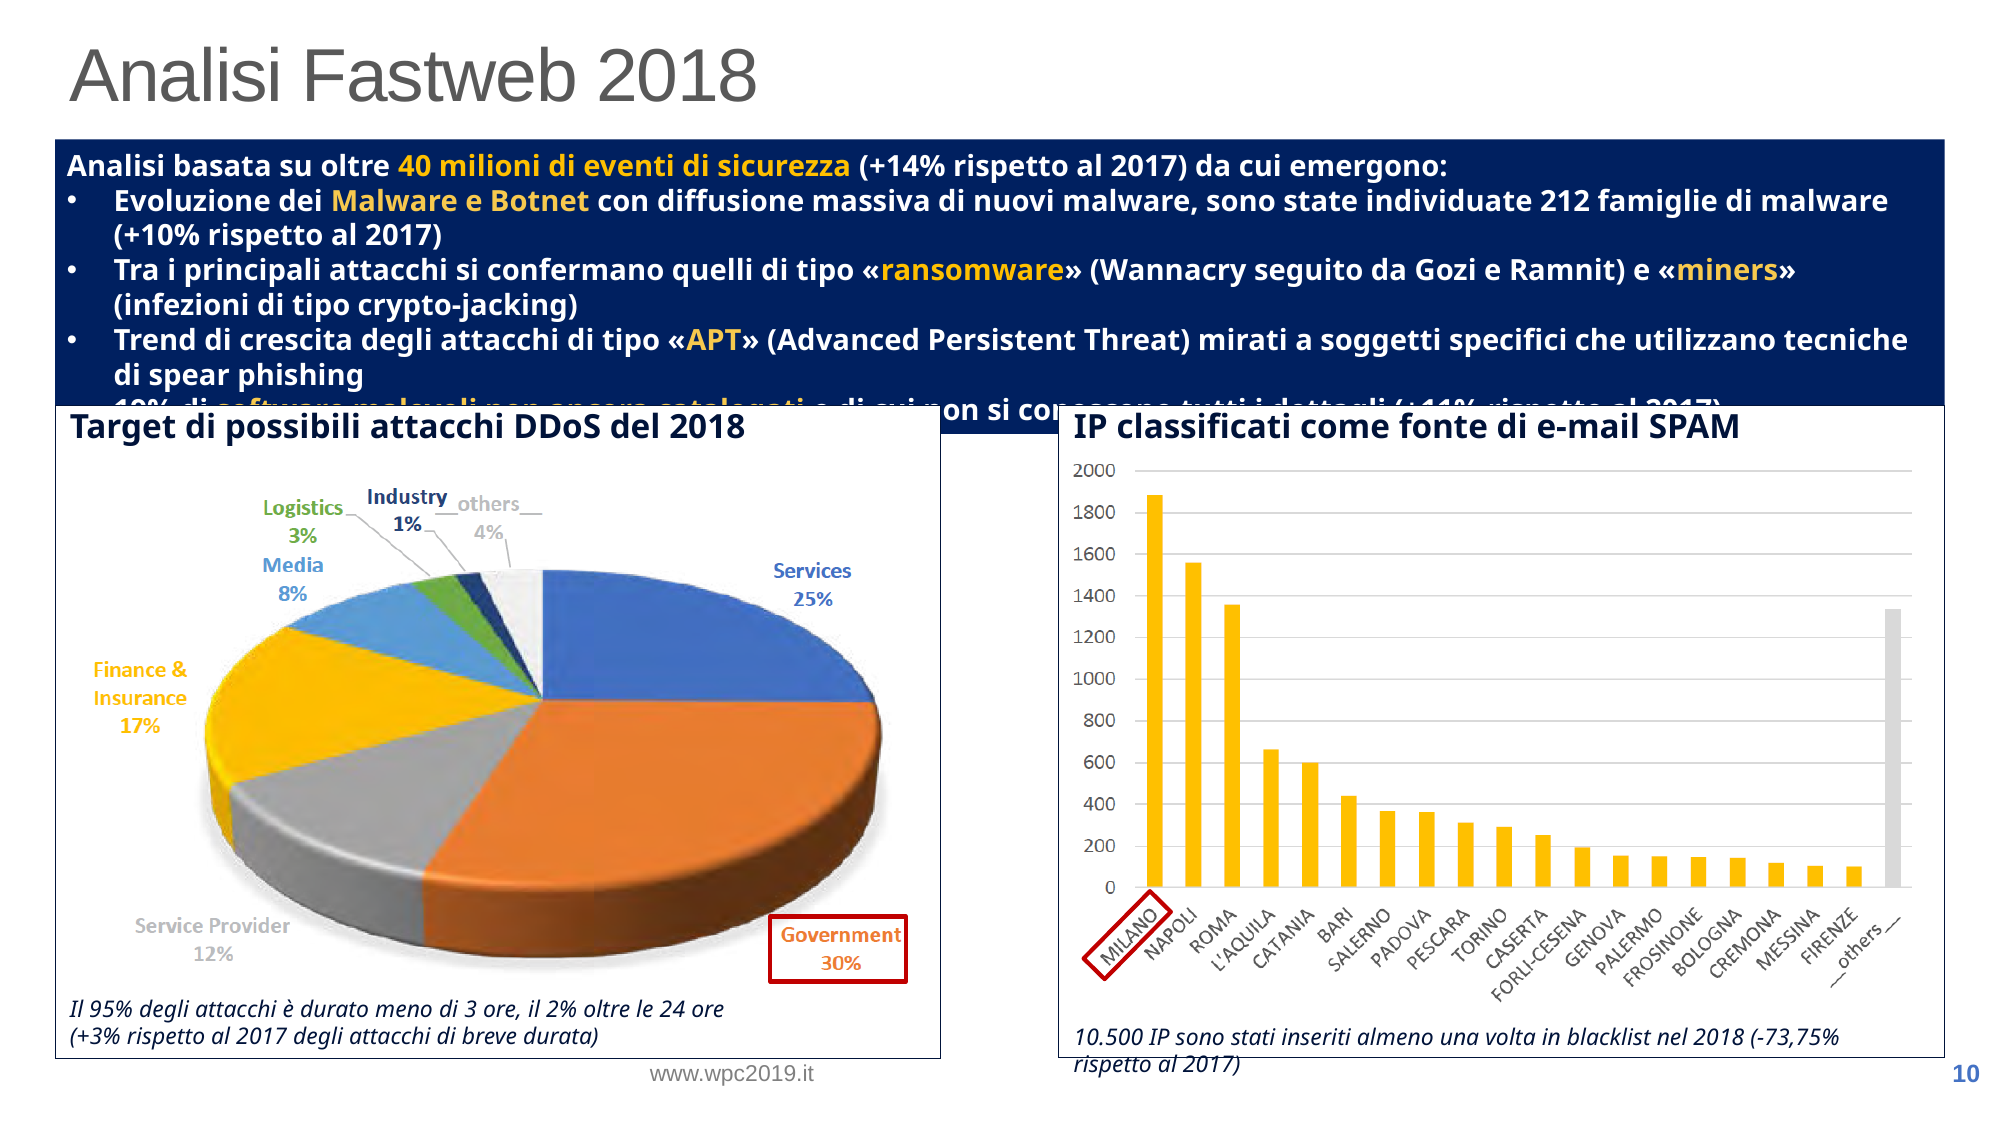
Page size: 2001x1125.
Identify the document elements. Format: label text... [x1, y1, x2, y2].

text_box Analisi Fastweb 2018 [55, 29, 1945, 166]
footer www.wpc2019.it [634, 1042, 1605, 1103]
text_box Target di possibili attacchi DDoS del 2018 [55, 405, 941, 987]
slide_number 10 [1744, 1042, 1996, 1103]
text_box 10.500 IP sono stati inseriti almeno una volta in blacklist nel 2018 (-73,75% rispetto al 2017) [1058, 1014, 1937, 1085]
picture [75, 471, 921, 992]
text_box IP classificati come fonte di e-mail SPAM [1058, 405, 1945, 1058]
text_box Il 95% degli attacchi è durato meno di 3 ore, il 2% oltre le 24 ore (+3% rispetto al 2017 degli attacchi di breve durata) [55, 987, 941, 1057]
picture [1063, 454, 1932, 1009]
text_box Analisi basata su oltre 40 milioni di eventi di sicurezza (+14% rispetto al 2017) da cui emergono: Evoluzione dei Malware e Botnet con diffusione massiva di nuovi malware, sono state individuate 212 famiglie di malware (+10% rispetto al 2017) Tra i principali attacchi si confermano quelli di tipo «ransomware» (Wannacry seguito da Gozi e Ramnit) e «miners» (infezioni di tipo crypto-jacking) Trend di crescita degli attacchi di tipo «APT» (Advanced Persistent Threat) mirati a soggetti specifici che utilizzano tecniche di spear phishing 19% di software malevoli non ancora catalogati e di cui non si conoscono tutti i dettagli (+11% rispetto al 2017) [55, 166, 1945, 434]
